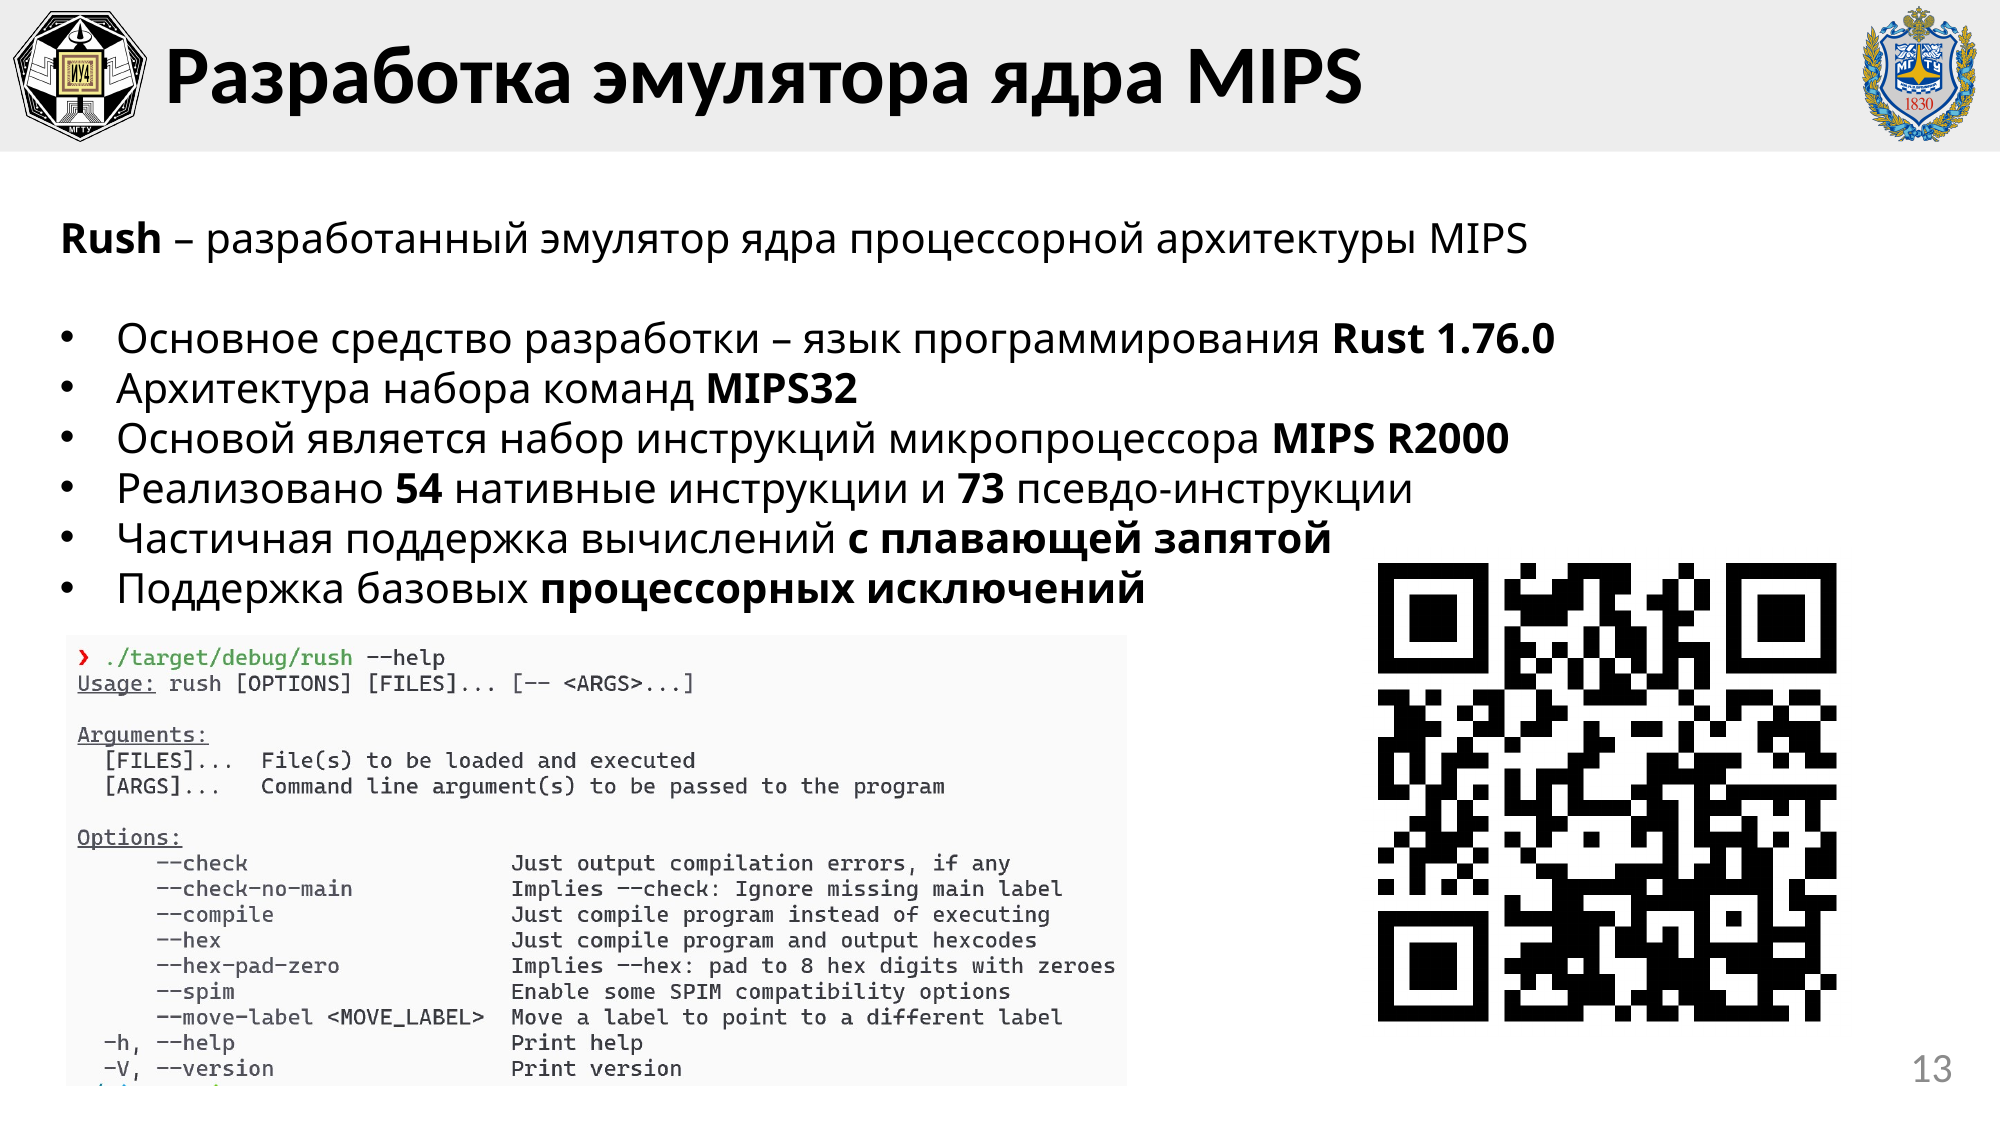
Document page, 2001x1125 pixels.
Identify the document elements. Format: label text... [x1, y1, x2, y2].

text_box Разработка эмулятора ядра MIPS [0, 0, 2000, 152]
picture [1362, 547, 1852, 1037]
slide_number 13 [1517, 1036, 1968, 1097]
text_box Rush – разработанный эмулятор ядра процессорной архитектуры MIPS Основное средство разработки – язык программирования Rust 1.76.0 Архитектура набора команд MIPS32 Основой является набор инструкций микропроцессора MIPS R2000 Реализовано 54 нативные инструкции и 73 псевдо-инструкции Частичная поддержка вычислений с плавающей запятой Поддержка базовых процессорных исключений [45, 204, 1920, 619]
picture [65, 635, 1127, 1086]
picture [1862, 5, 1977, 142]
picture [13, 11, 147, 142]
